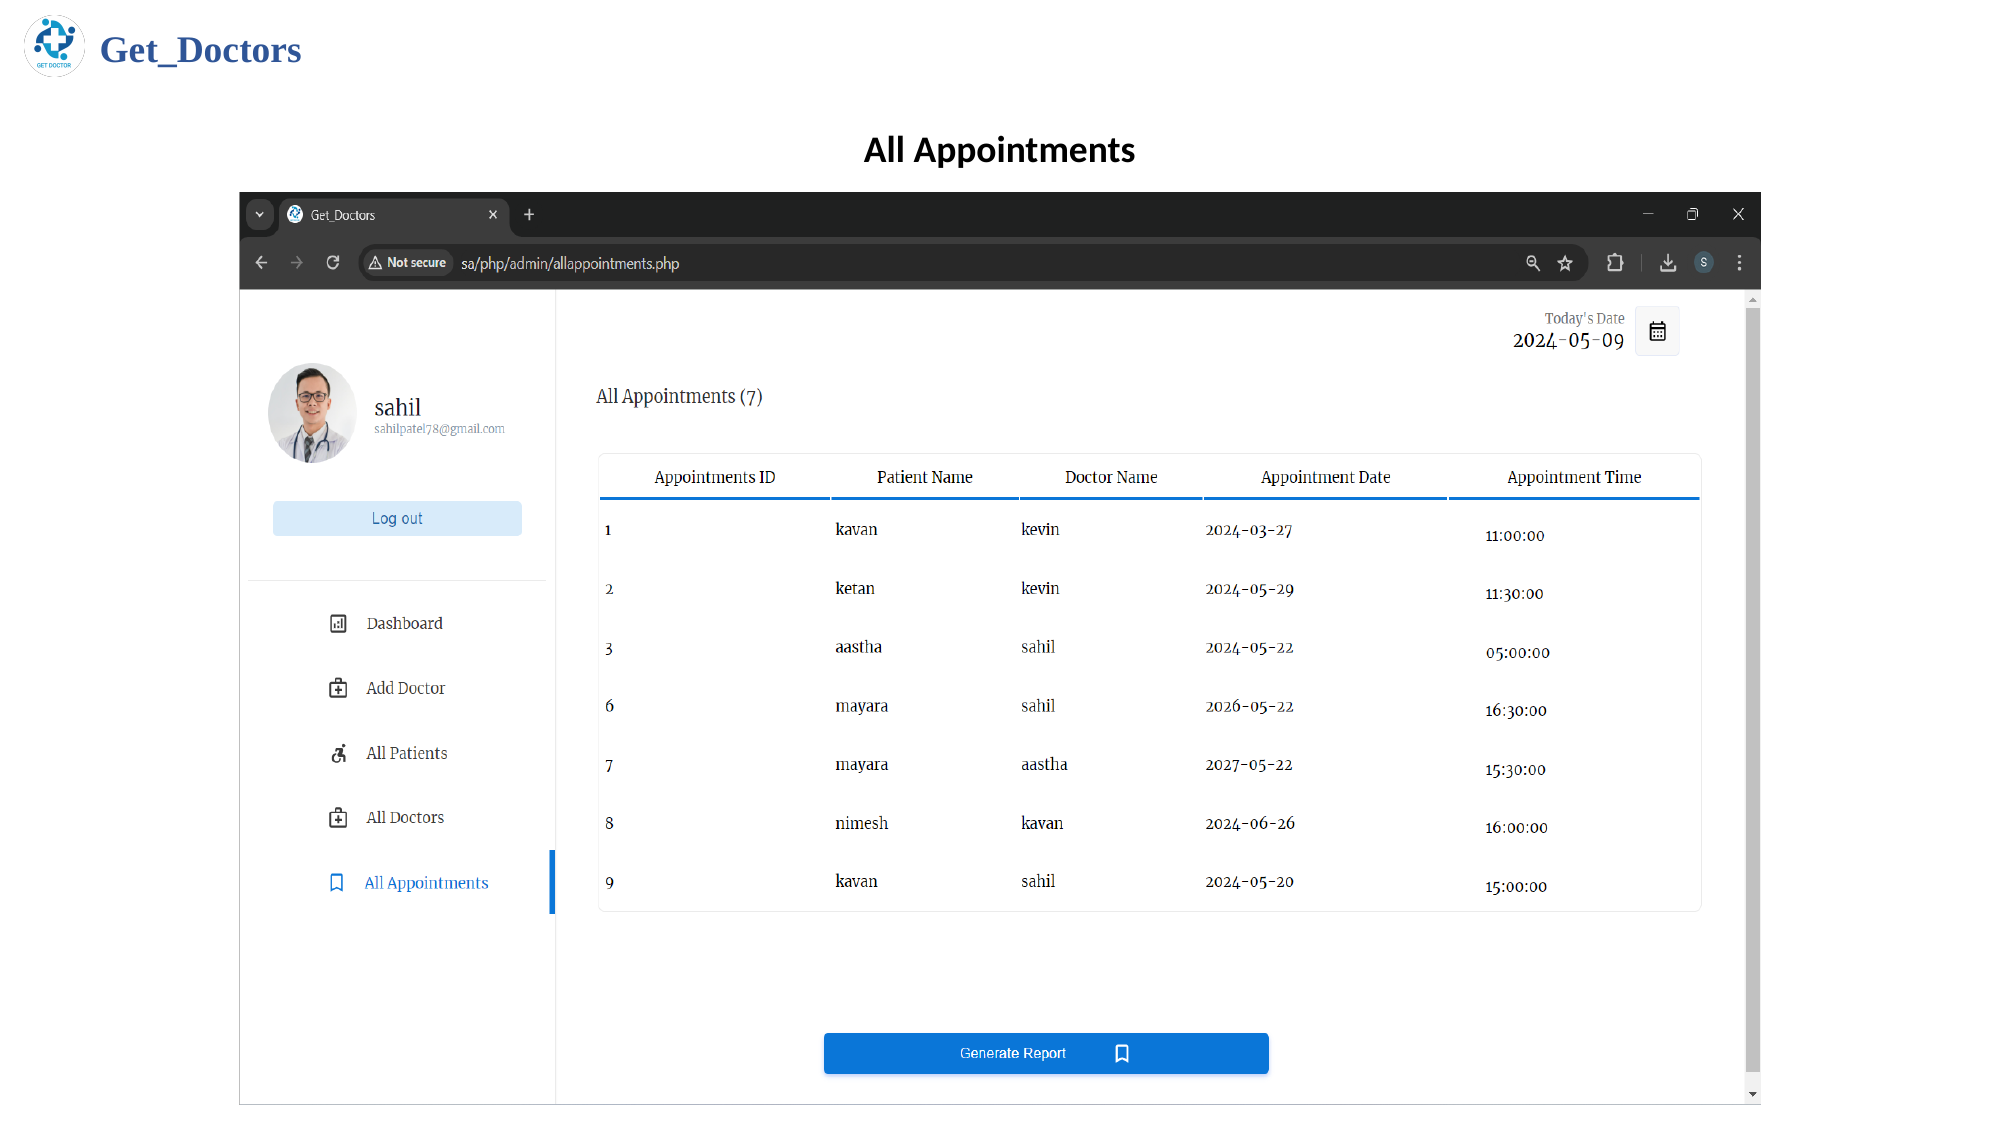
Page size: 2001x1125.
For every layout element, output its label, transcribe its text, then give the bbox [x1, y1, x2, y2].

picture [236, 188, 1764, 1108]
text_box Get_Doctors [85, 17, 434, 77]
text_box All Appointments [709, 117, 1291, 178]
picture [24, 15, 85, 77]
